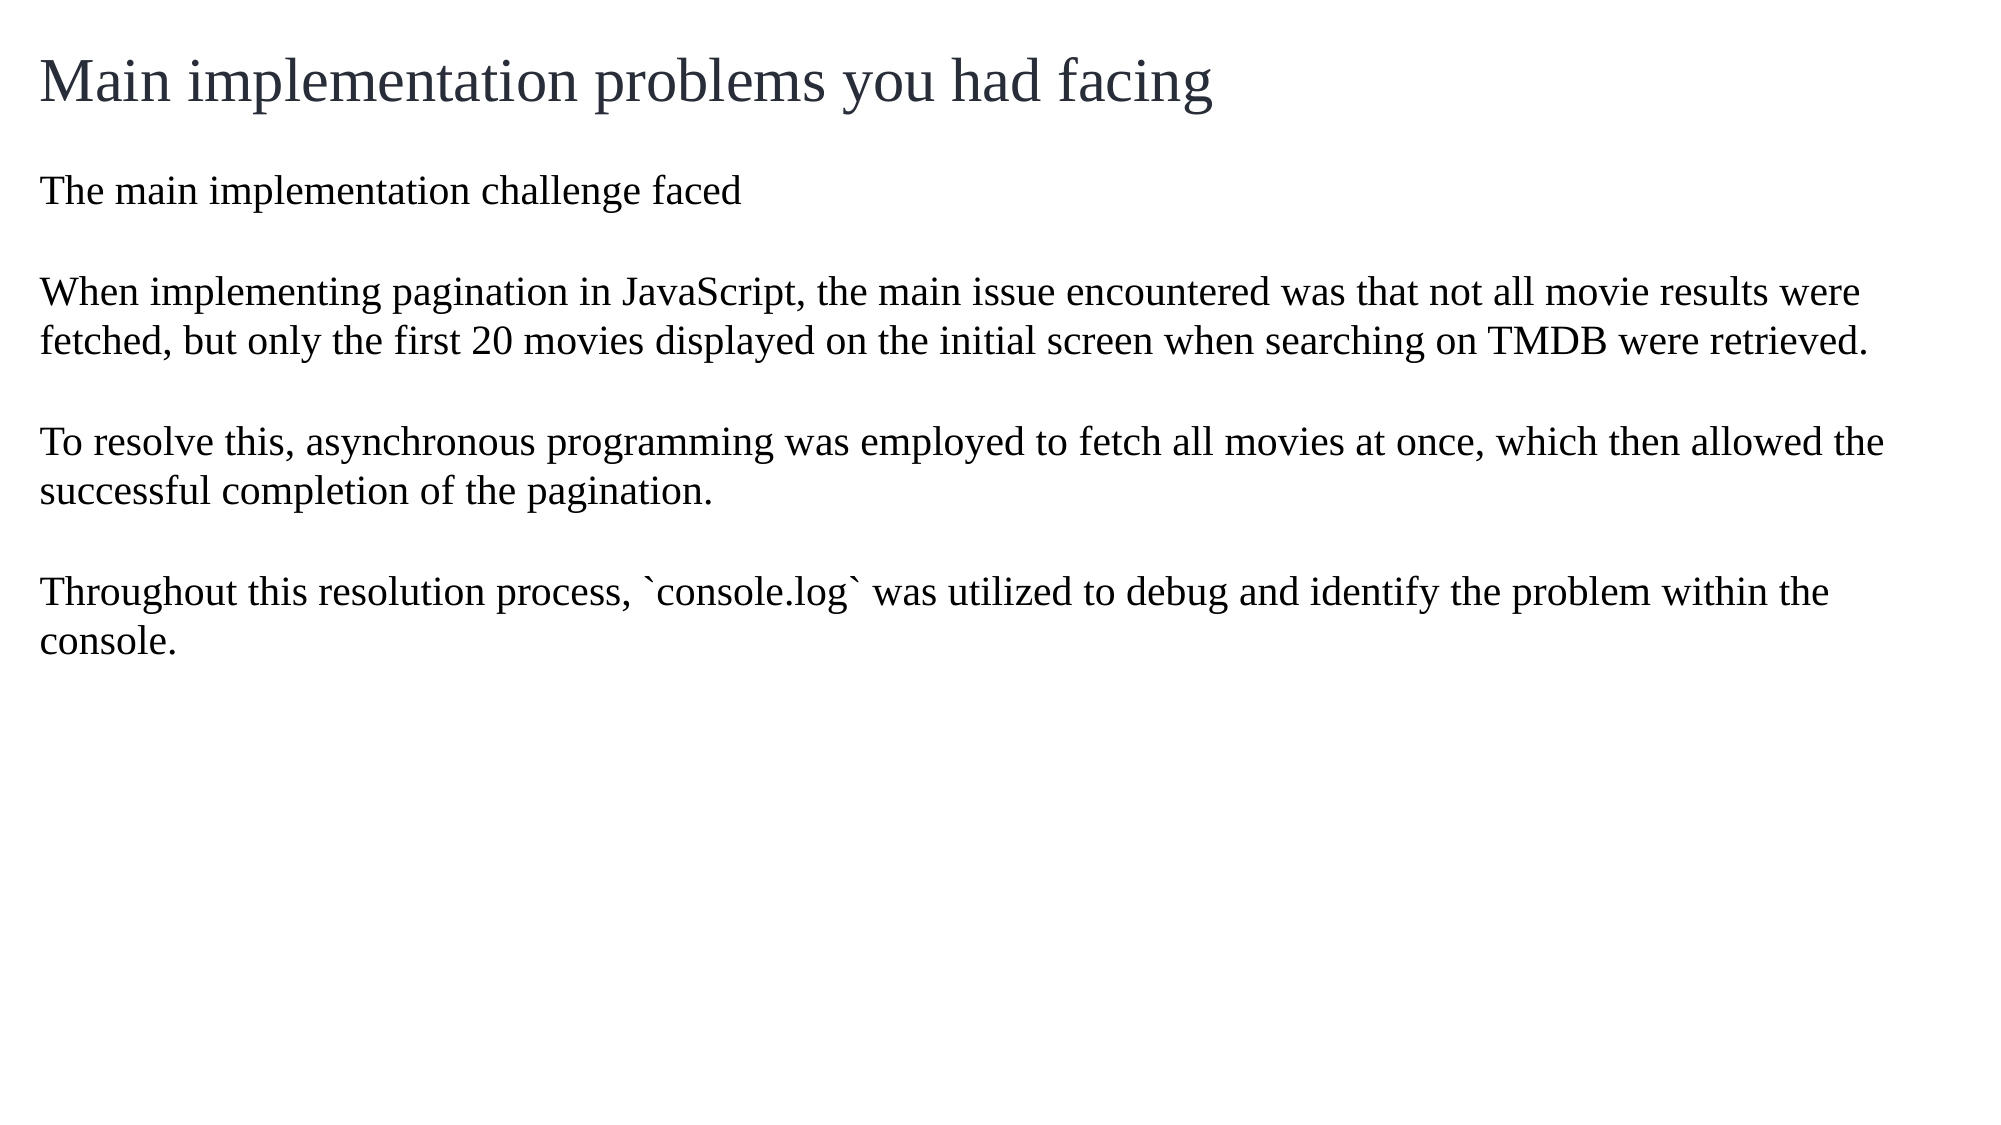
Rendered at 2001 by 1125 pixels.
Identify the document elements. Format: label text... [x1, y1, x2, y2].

text_box Main implementation problems you had facing [24, 31, 1250, 121]
text_box The main implementation challenge faced When implementing pagination in JavaScript, the main issue encountered was that not all movie results were fetched, but only the first 20 movies displayed on the initial screen when searching on TMDB were retrieved. To resolve this, asynchronous programming was employed to fetch all movies at once, which then allowed the successful completion of the pagination. Throughout this resolution process, `console.log` was utilized to debug and identify the problem within the console. [24, 155, 1934, 721]
